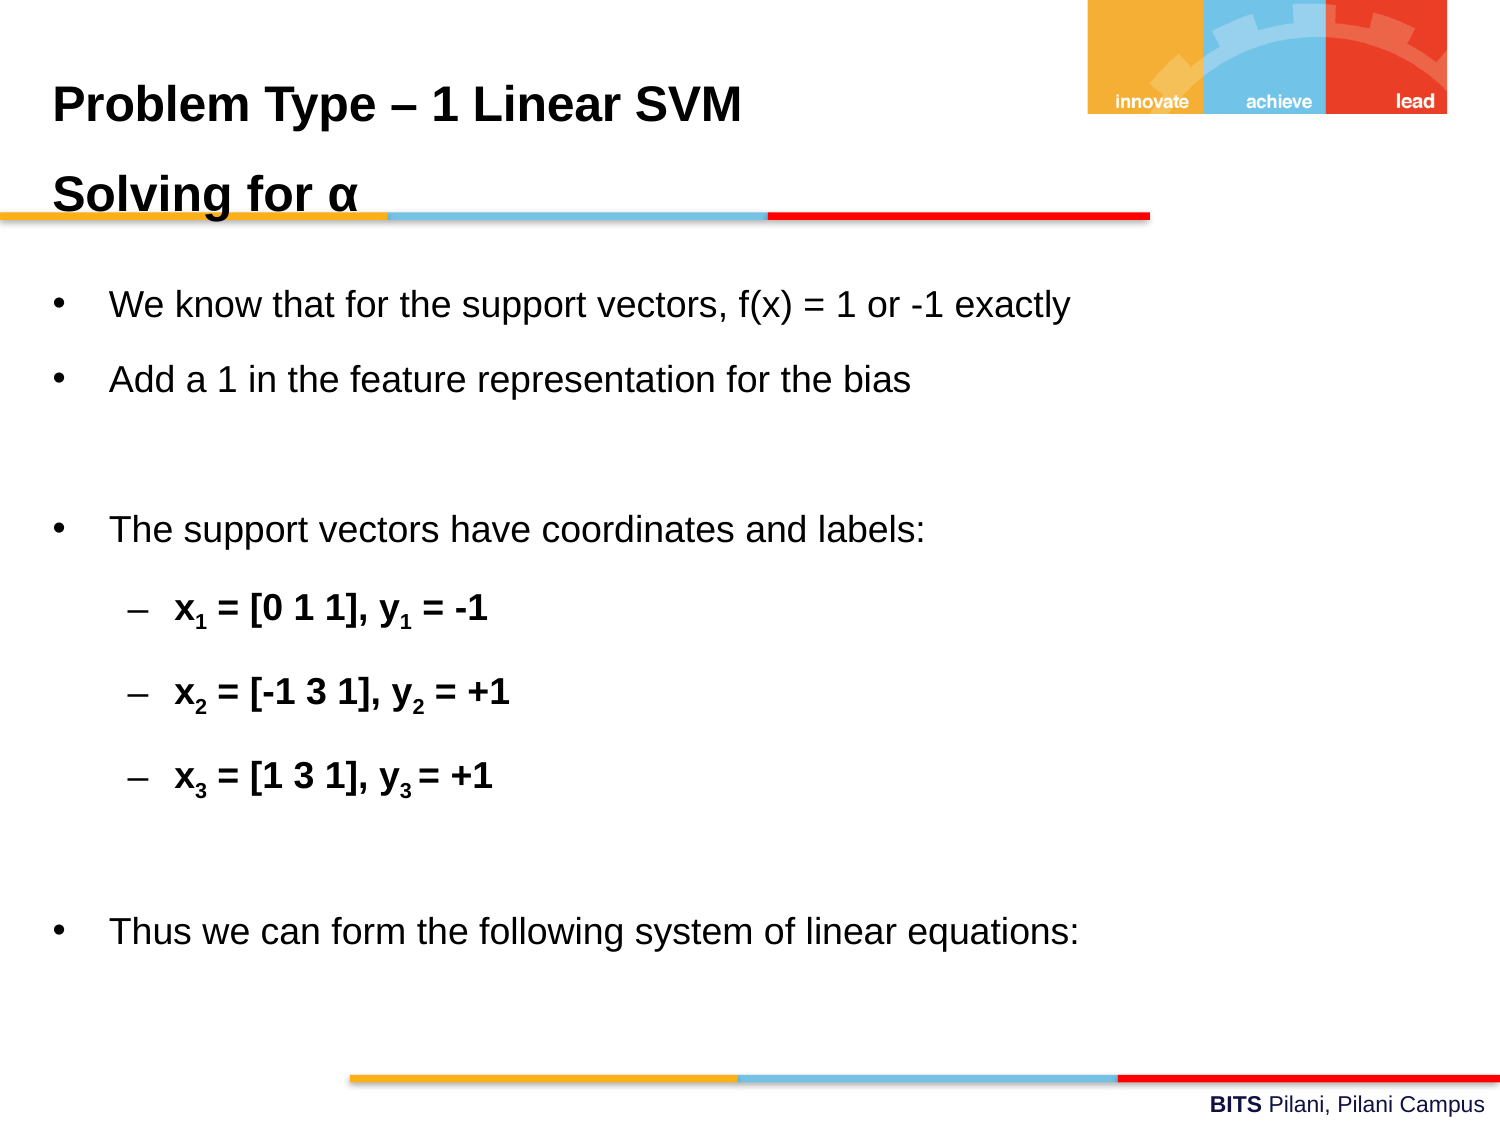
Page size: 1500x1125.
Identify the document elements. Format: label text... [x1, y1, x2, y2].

text_box Problem Type – 1 Linear SVM Solving for α [37, 37, 1388, 225]
picture [1087, 0, 1448, 114]
list We know that for the support vectors, f(x) = 1 or -1 exactly Add a 1 in the feature representation for the bias The support vectors have coordinates and labels: x1 = [0 1 1], y1 = -1 x2 = [-1 3 1], y2 = +1 x3 = [1 3 1], y3 = +1 Thus we can form the following system of linear equations: [37, 249, 1363, 993]
